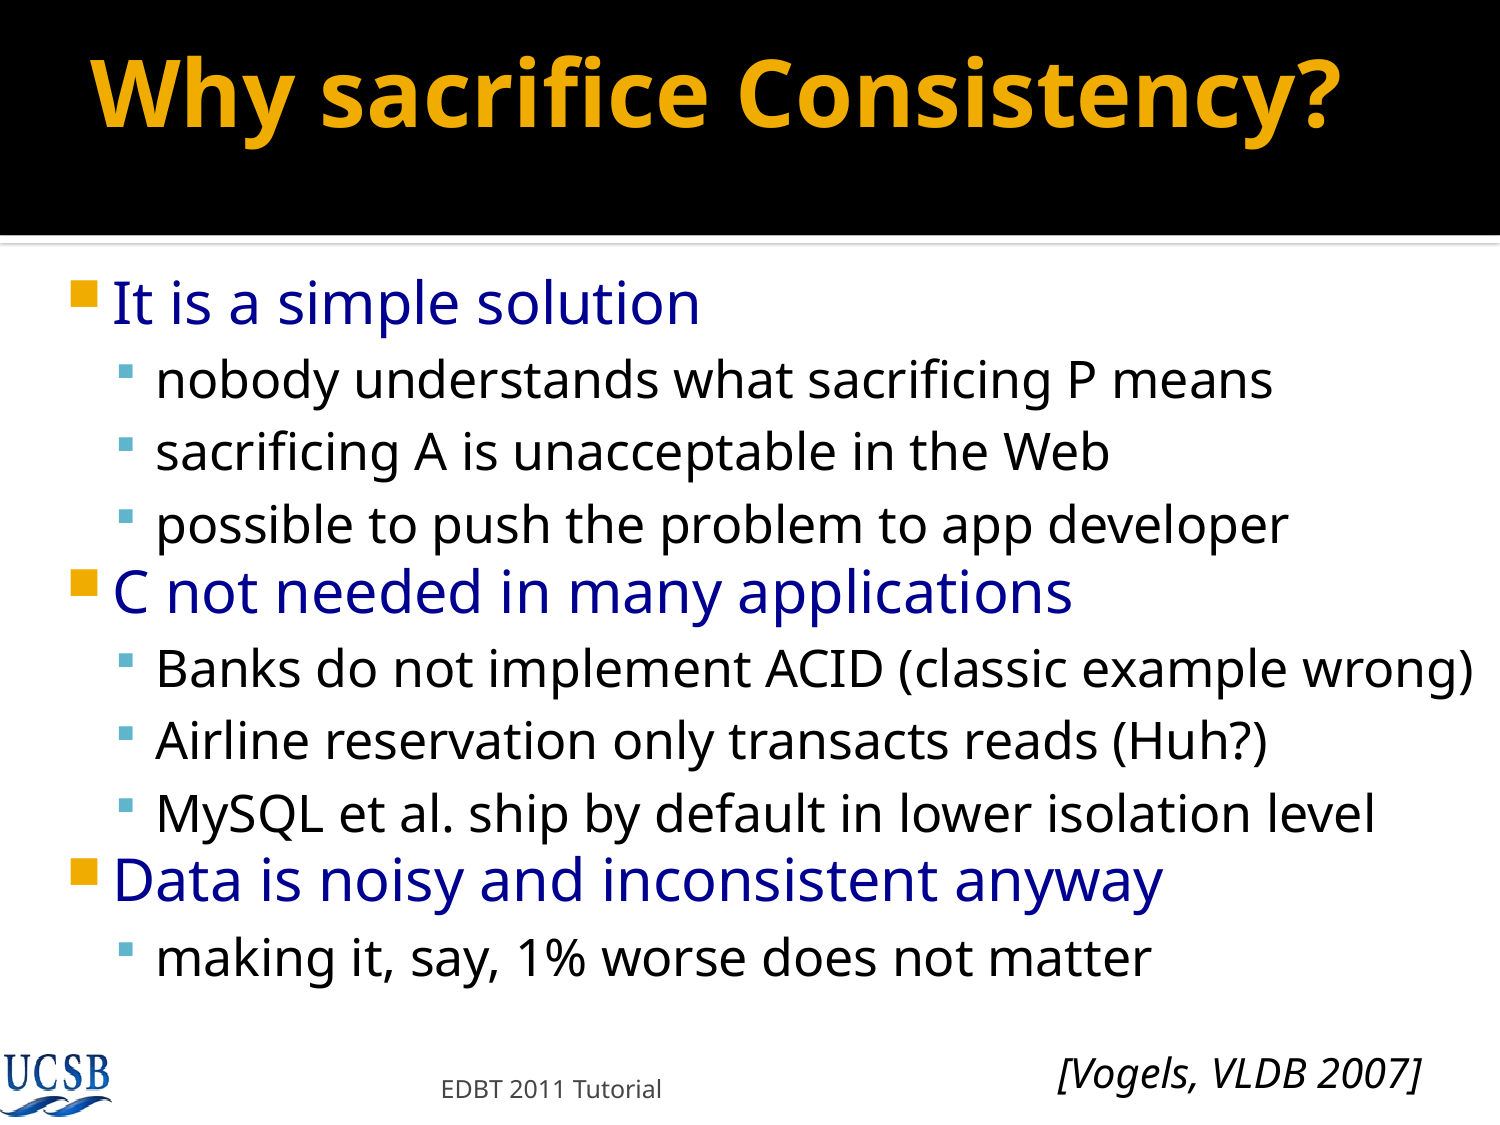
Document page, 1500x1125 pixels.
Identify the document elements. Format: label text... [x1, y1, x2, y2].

title Why sacrifice Consistency? [75, 0, 1425, 180]
footer EDBT 2011 Tutorial [433, 1062, 1337, 1108]
text_box [Vogels, VLDB 2007] [1043, 1039, 1437, 1104]
list It is a simple solution nobody understands what sacrificing P means sacrificing A is unacceptable in the Web possible to push the problem to app developer C not needed in many applications Banks do not implement ACID (classic example wrong) Airline reservation only transacts reads (Huh?) MySQL et al. ship by default in lower isolation level Data is noisy and inconsistent anyway making it, say, 1% worse does not matter [39, 249, 1500, 1039]
picture [0, 1053, 113, 1117]
